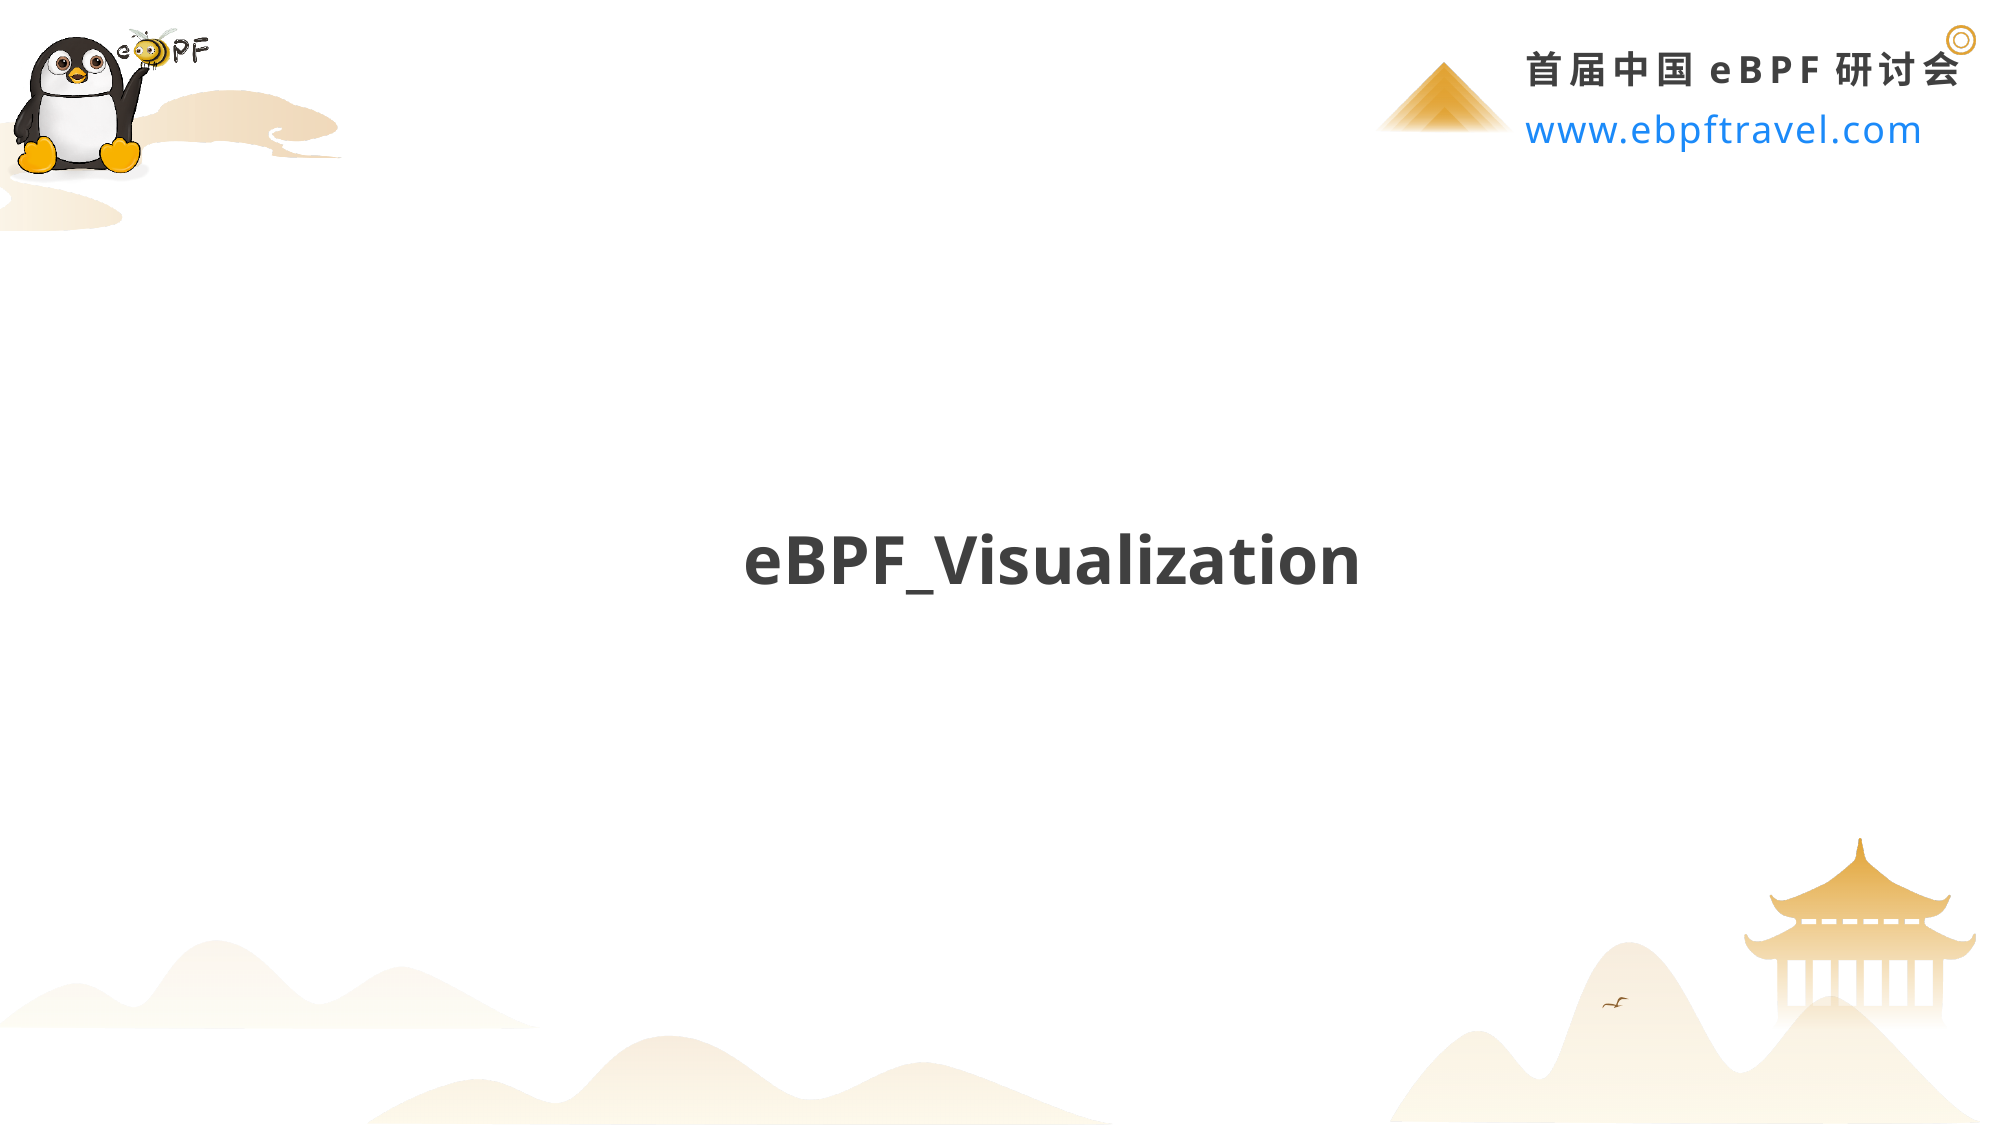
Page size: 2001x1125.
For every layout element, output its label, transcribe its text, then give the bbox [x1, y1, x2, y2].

picture [1946, 25, 1976, 55]
picture [0, 940, 1113, 1125]
picture [1390, 838, 1980, 1124]
text_box eBPF_Visualization [728, 453, 1410, 672]
picture [1375, 62, 1515, 133]
picture [0, 0, 555, 268]
